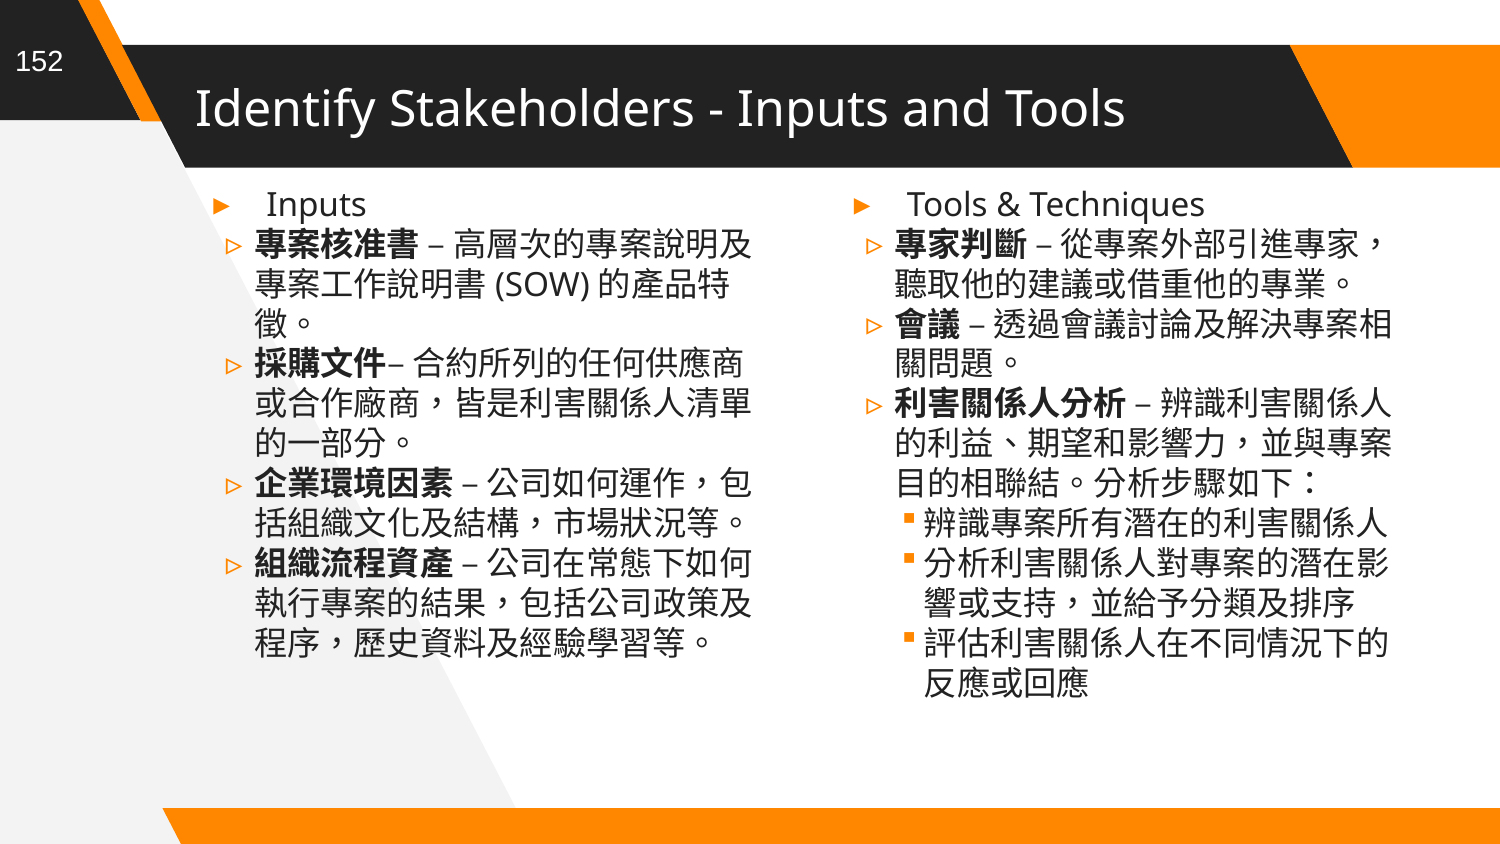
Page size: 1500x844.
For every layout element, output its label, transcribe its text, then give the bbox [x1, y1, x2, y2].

slide_number 152 [0, 0, 98, 121]
title Identify Stakeholders - Inputs and Tools [180, 44, 1424, 168]
list Inputs 專案核准書 – 高層次的專案說明及專案工作說明書(SOW)的產品特徵。 採購文件– 合約所列的任何供應商或合作廠商，皆是利害關係人清單的一部分。 企業環境因素 – 公司如何運作，包括組織文化及結構，市場狀況等。 組織流程資產 – 公司在常態下如何執行專案的結果，包括公司政策及程序，歷史資料及經驗學習等。 [180, 167, 785, 814]
list Tools & Techniques 專家判斷 – 從專案外部引進專家，聽取他的建議或借重他的專業。 會議 – 透過會議討論及解決專案相關問題。 利害關係人分析 – 辨識利害關係人的利益、期望和影響力，並與專案目的相聯結。分析步驟如下： 辨識專案所有潛在的利害關係人 分析利害關係人對專案的潛在影響或支持，並給予分類及排序 評估利害關係人在不同情況下的反應或回應 [821, 167, 1426, 749]
